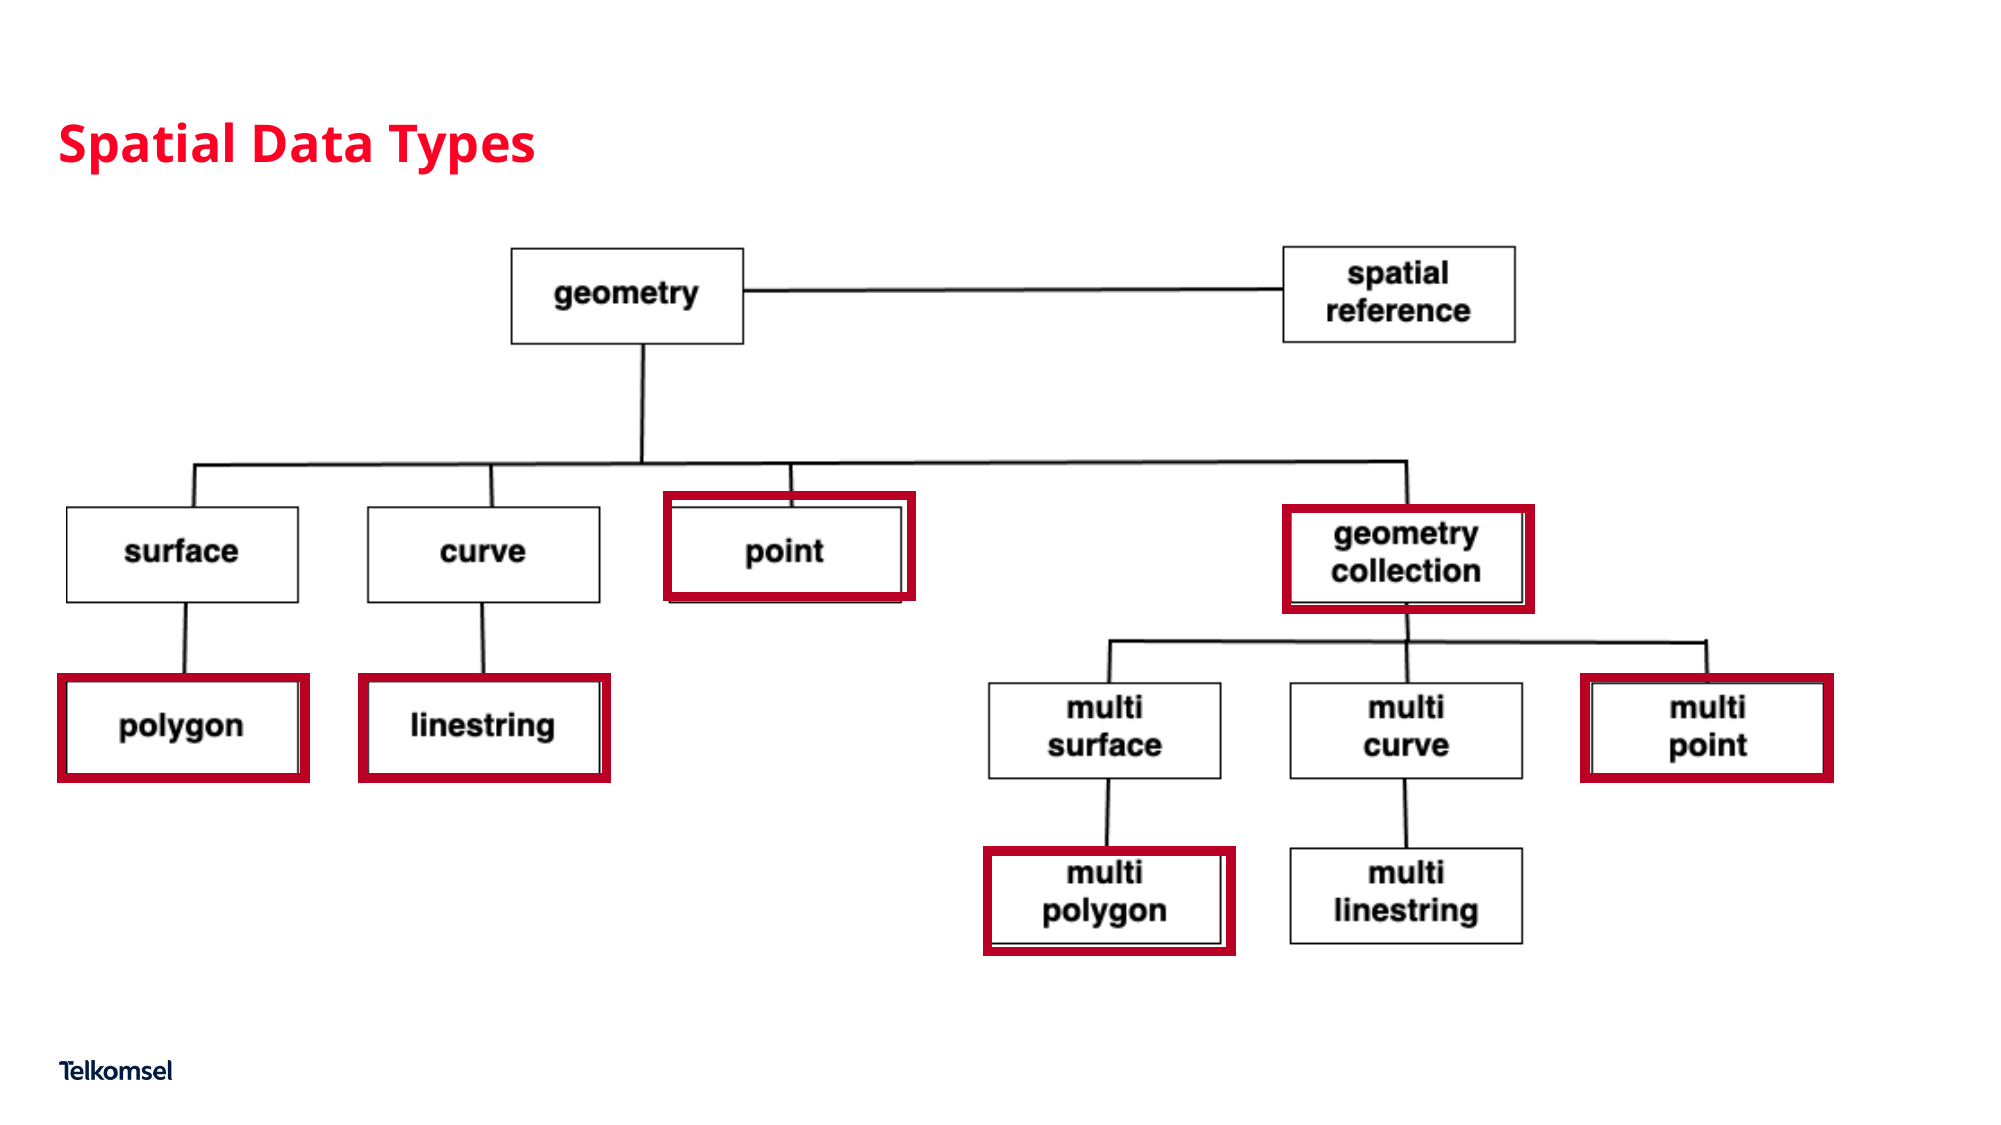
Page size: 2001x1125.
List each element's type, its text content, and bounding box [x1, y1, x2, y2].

picture [59, 1060, 172, 1080]
text_box [1825, 676, 1830, 779]
title Spatial Data Types [59, 58, 833, 174]
picture [65, 241, 1825, 952]
text_box [60, 676, 65, 779]
